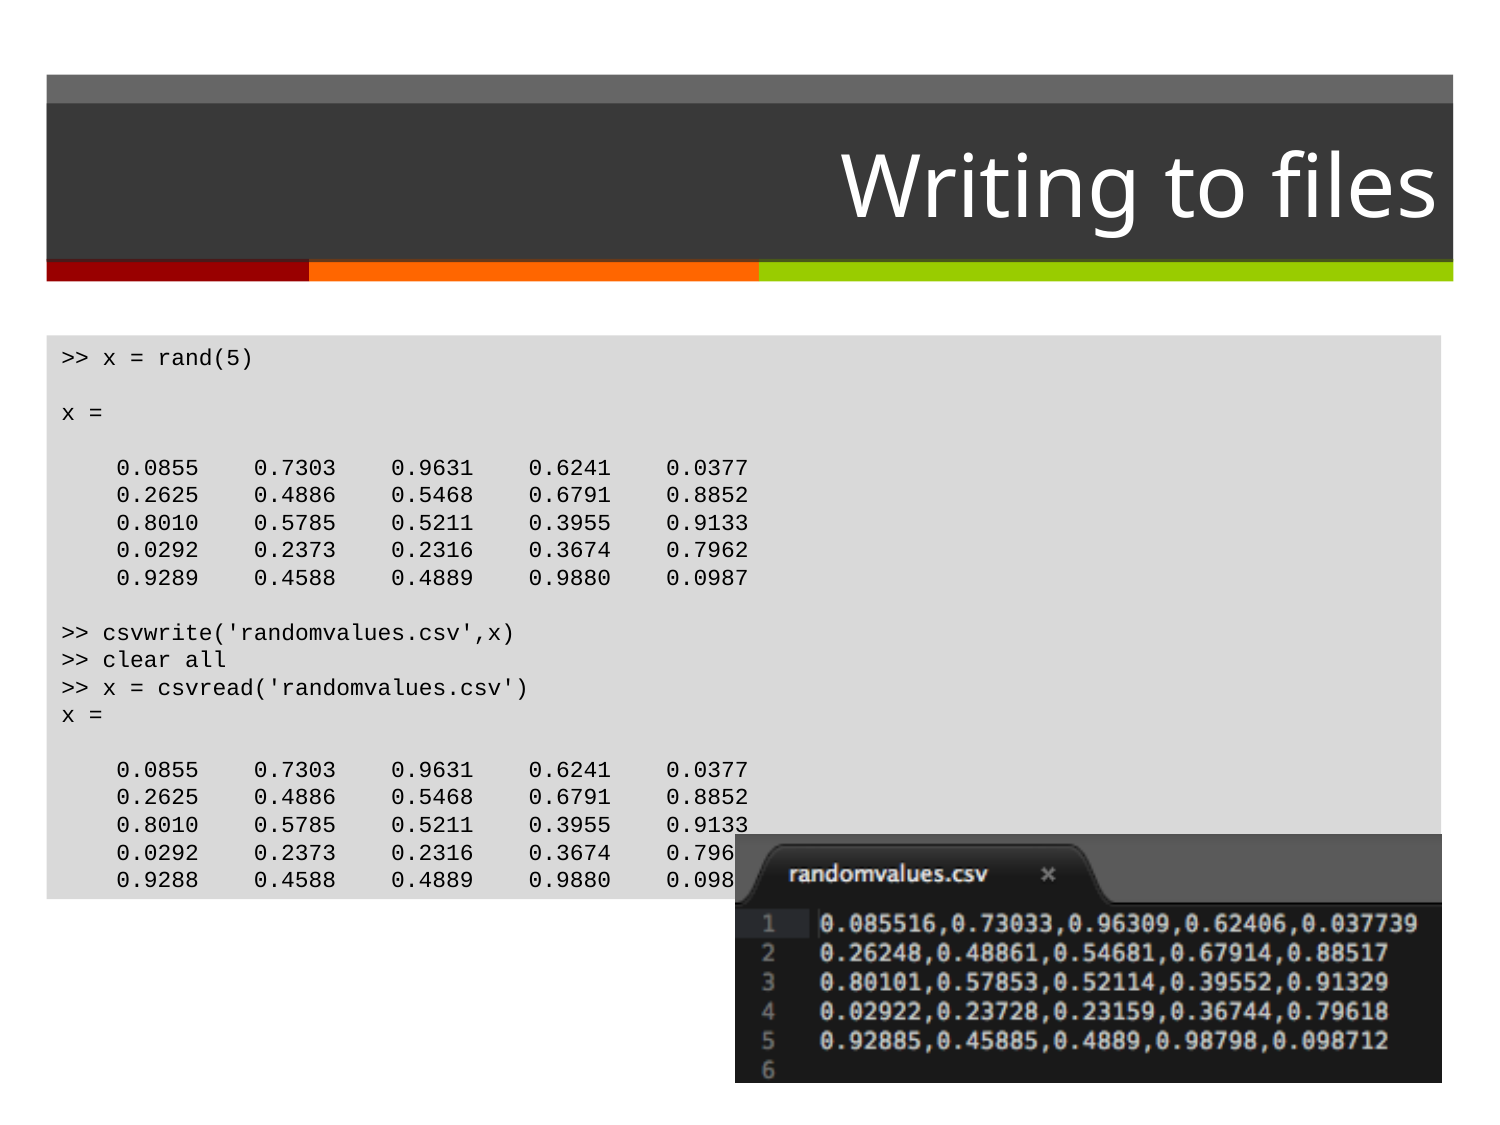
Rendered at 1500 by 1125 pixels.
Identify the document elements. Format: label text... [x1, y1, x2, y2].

title Writing to files [46, 103, 1454, 263]
text_box >> x = rand(5) x = 0.0855 0.7303 0.9631 0.6241 0.0377 0.2625 0.4886 0.5468 0.6791 0.8852 0.8010 0.5785 0.5211 0.3955 0.9133 0.0292 0.2373 0.2316 0.3674 0.7962 0.9289 0.4588 0.4889 0.9880 0.0987 >> csvwrite('randomvalues.csv',x) >> clear all >> x = csvread('randomvalues.csv') x = 0.0855 0.7303 0.9631 0.6241 0.0377 0.2625 0.4886 0.5468 0.6791 0.8852 0.8010 0.5785 0.5211 0.3955 0.9133 0.0292 0.2373 0.2316 0.3674 0.7962 0.9288 0.4588 0.4889 0.9880 0.0987 [46, 335, 1442, 900]
picture [734, 833, 1442, 1083]
